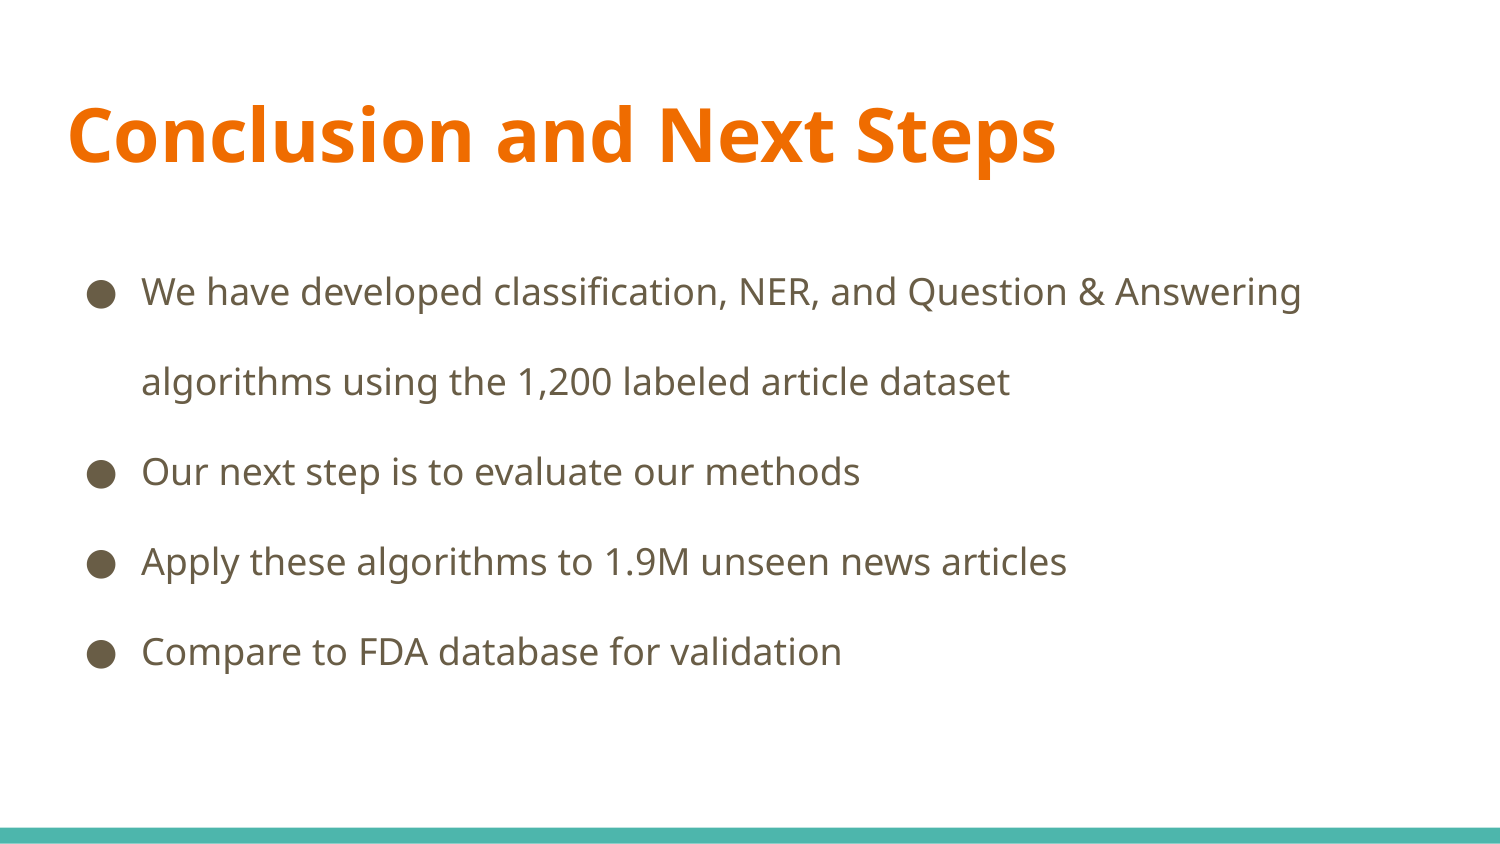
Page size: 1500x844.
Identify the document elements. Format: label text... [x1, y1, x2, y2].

list We have developed classification, NER, and Question & Answering algorithms using the 1,200 labeled article dataset Our next step is to evaluate our methods Apply these algorithms to 1.9M unseen news articles Compare to FDA database for validation [51, 207, 1449, 750]
title Conclusion and Next Steps [51, 72, 1449, 189]
